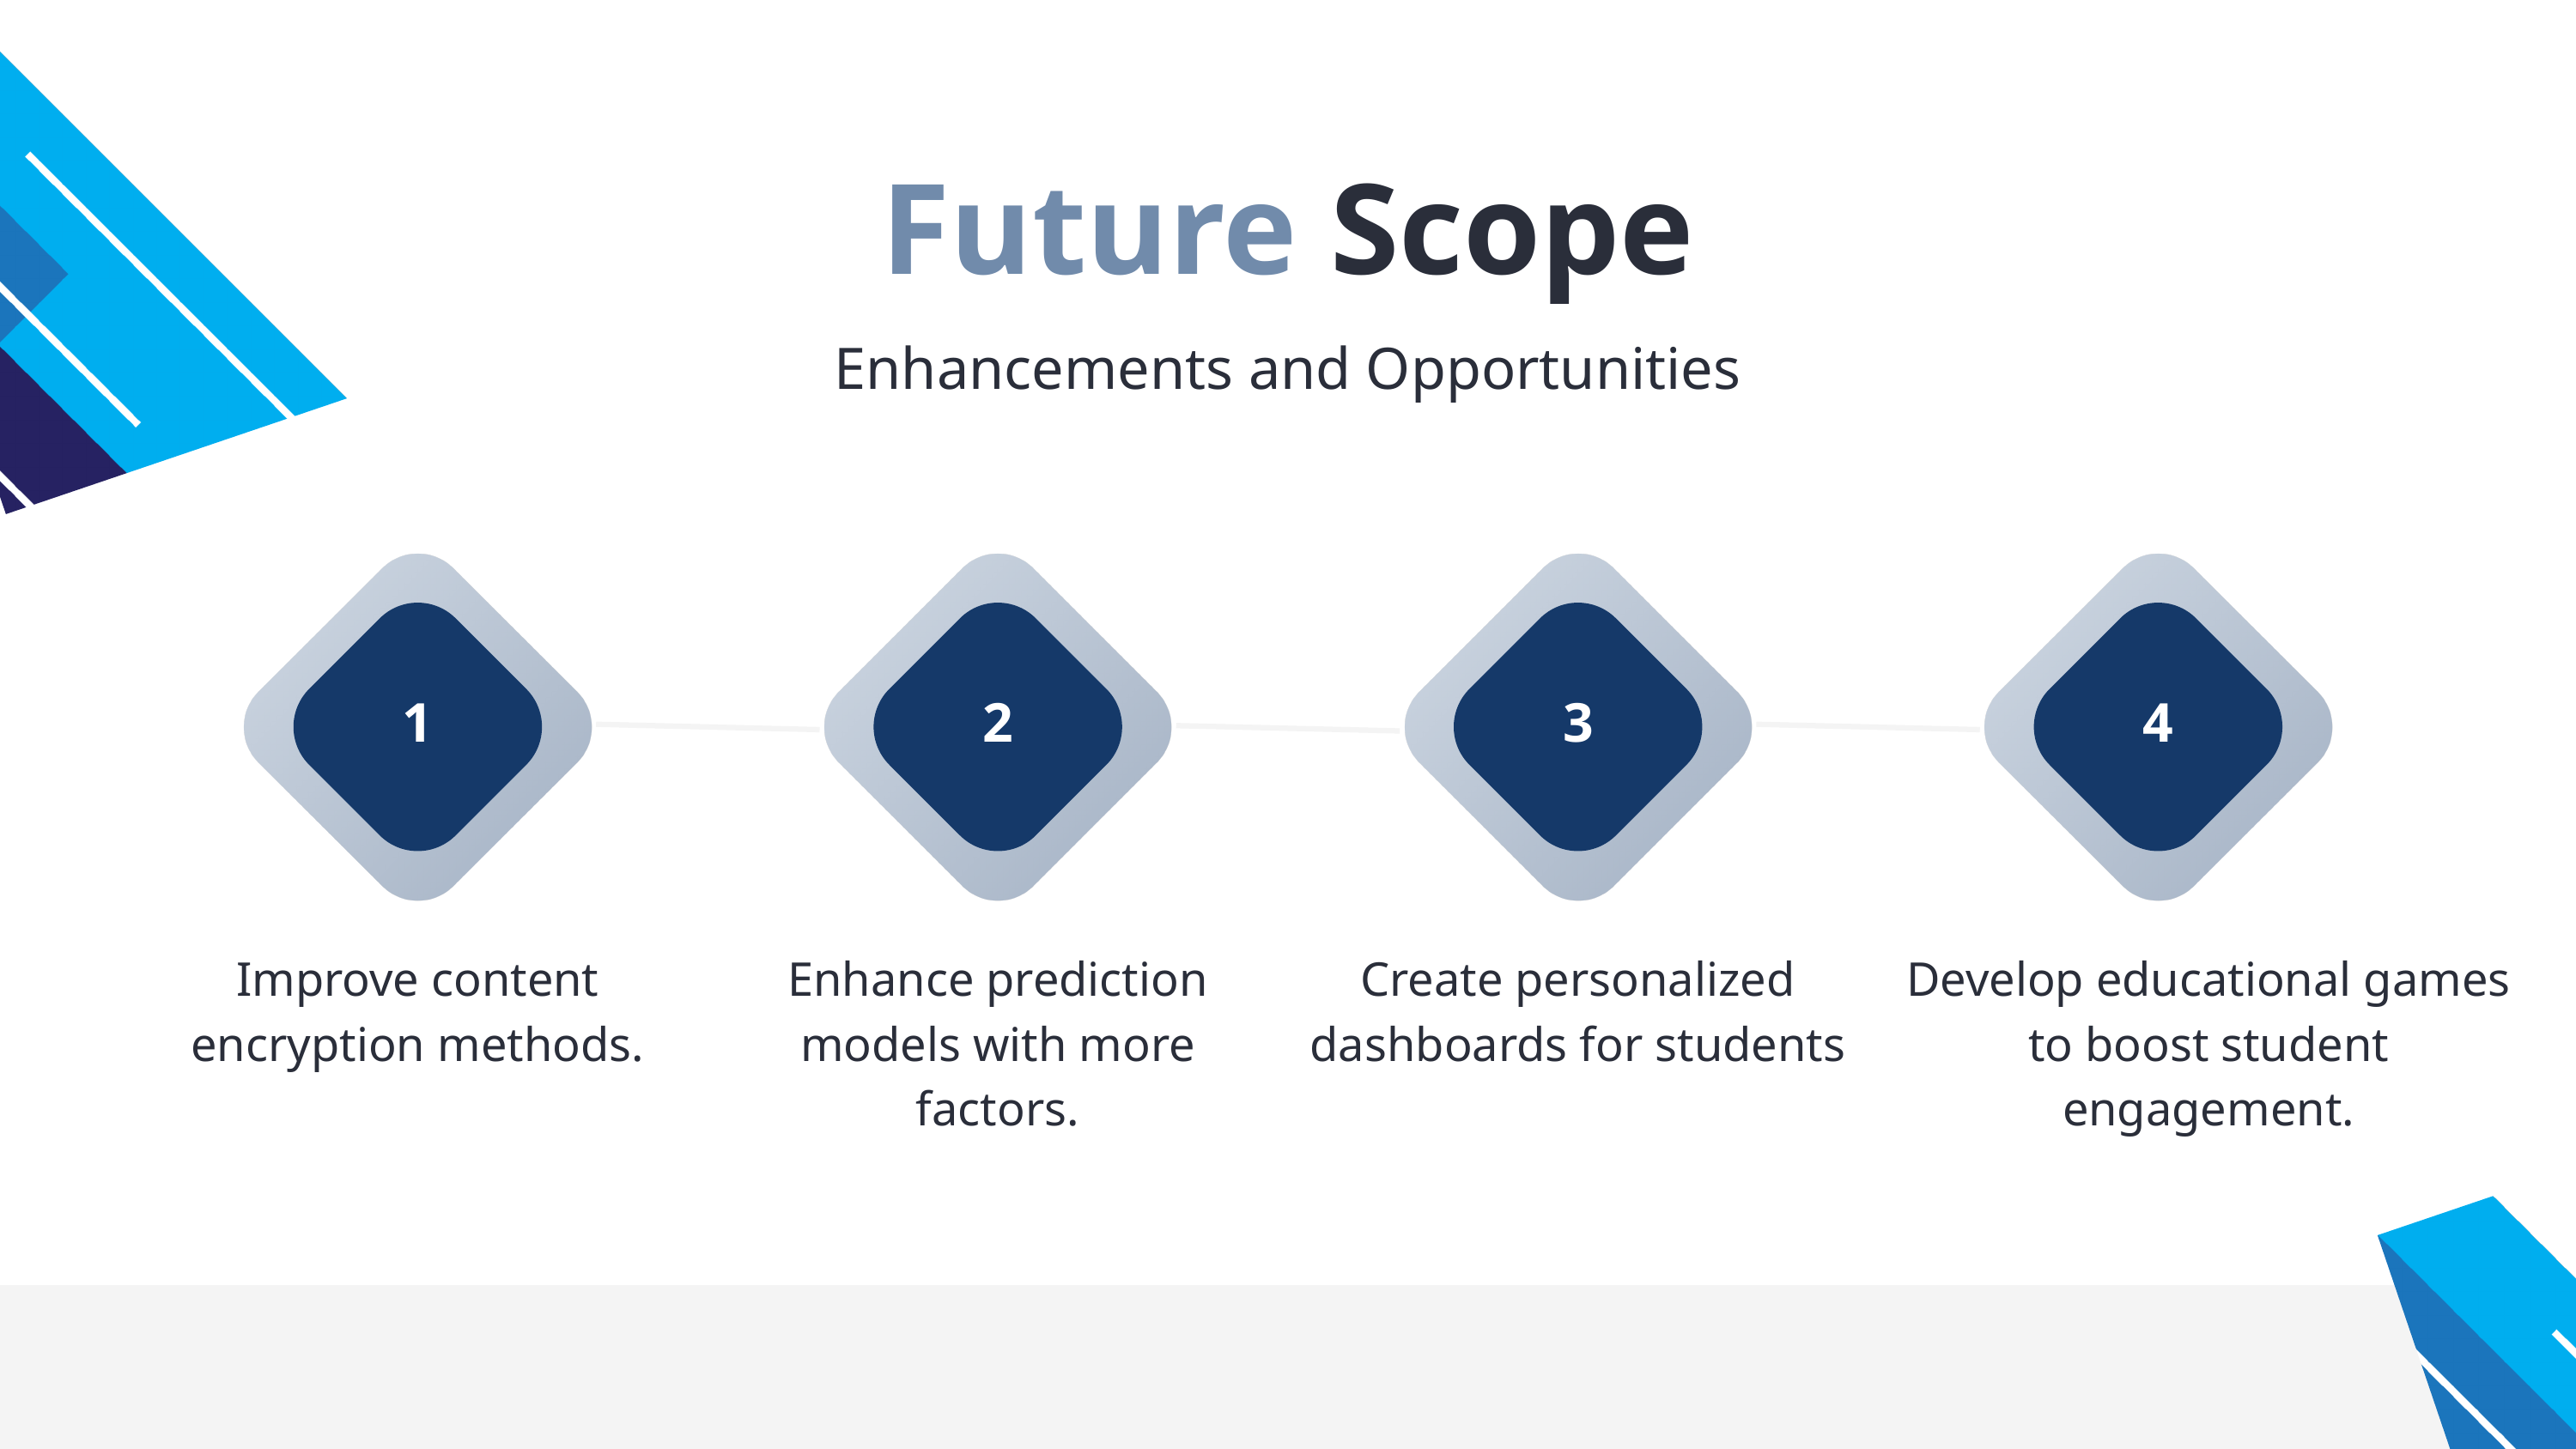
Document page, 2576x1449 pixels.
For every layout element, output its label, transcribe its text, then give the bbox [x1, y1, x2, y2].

text_box [2377, 1167, 2576, 1284]
text_box Develop educational games to boost student engagement. [1885, 940, 2532, 1136]
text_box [851, 579, 1145, 874]
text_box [1431, 579, 1725, 874]
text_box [368, 144, 2208, 397]
text_box [0, 0, 390, 514]
text_box [239, 549, 597, 906]
text_box [1979, 549, 2336, 906]
text_box Create personalized dashboards for students [1304, 940, 1851, 1070]
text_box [270, 579, 565, 874]
text_box [1400, 549, 1757, 906]
text_box Enhance prediction models with more factors. [725, 940, 1271, 1136]
text_box [819, 549, 1176, 906]
text_box Improve content encryption methods. [144, 940, 691, 1070]
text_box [2011, 579, 2306, 874]
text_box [0, 1284, 2576, 1449]
